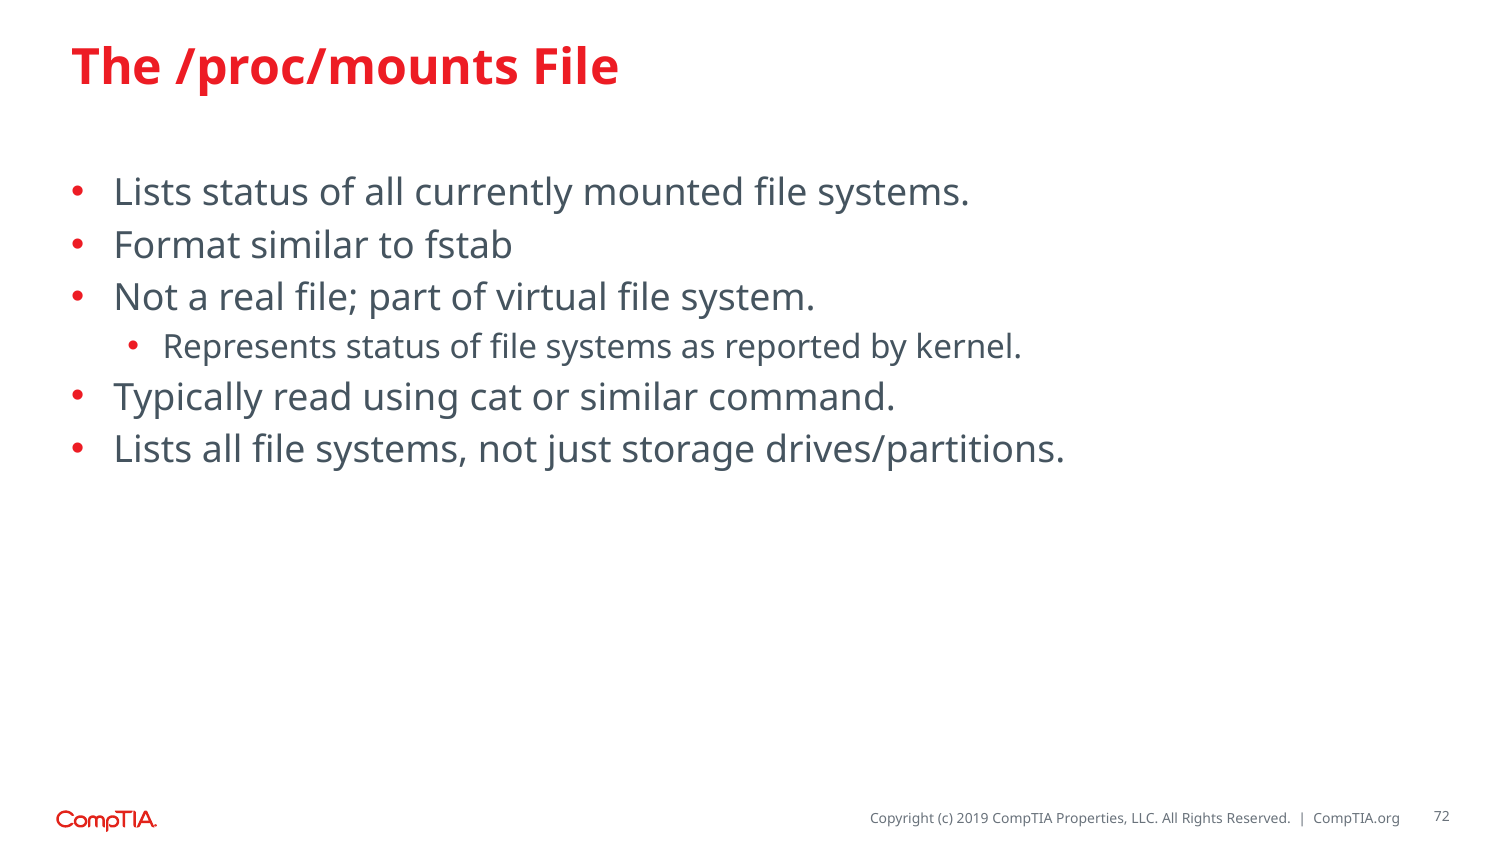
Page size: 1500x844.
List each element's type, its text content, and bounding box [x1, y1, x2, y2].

list Lists status of all currently mounted file systems. Format similar to fstab Not a real file; part of virtual file system. Represents status of file systems as reported by kernel. Typically read using cat or similar command. Lists all file systems, not just storage drives/partitions. [56, 160, 1444, 746]
slide_number 72 [1407, 800, 1450, 835]
title The /proc/mounts File [56, 12, 1444, 117]
